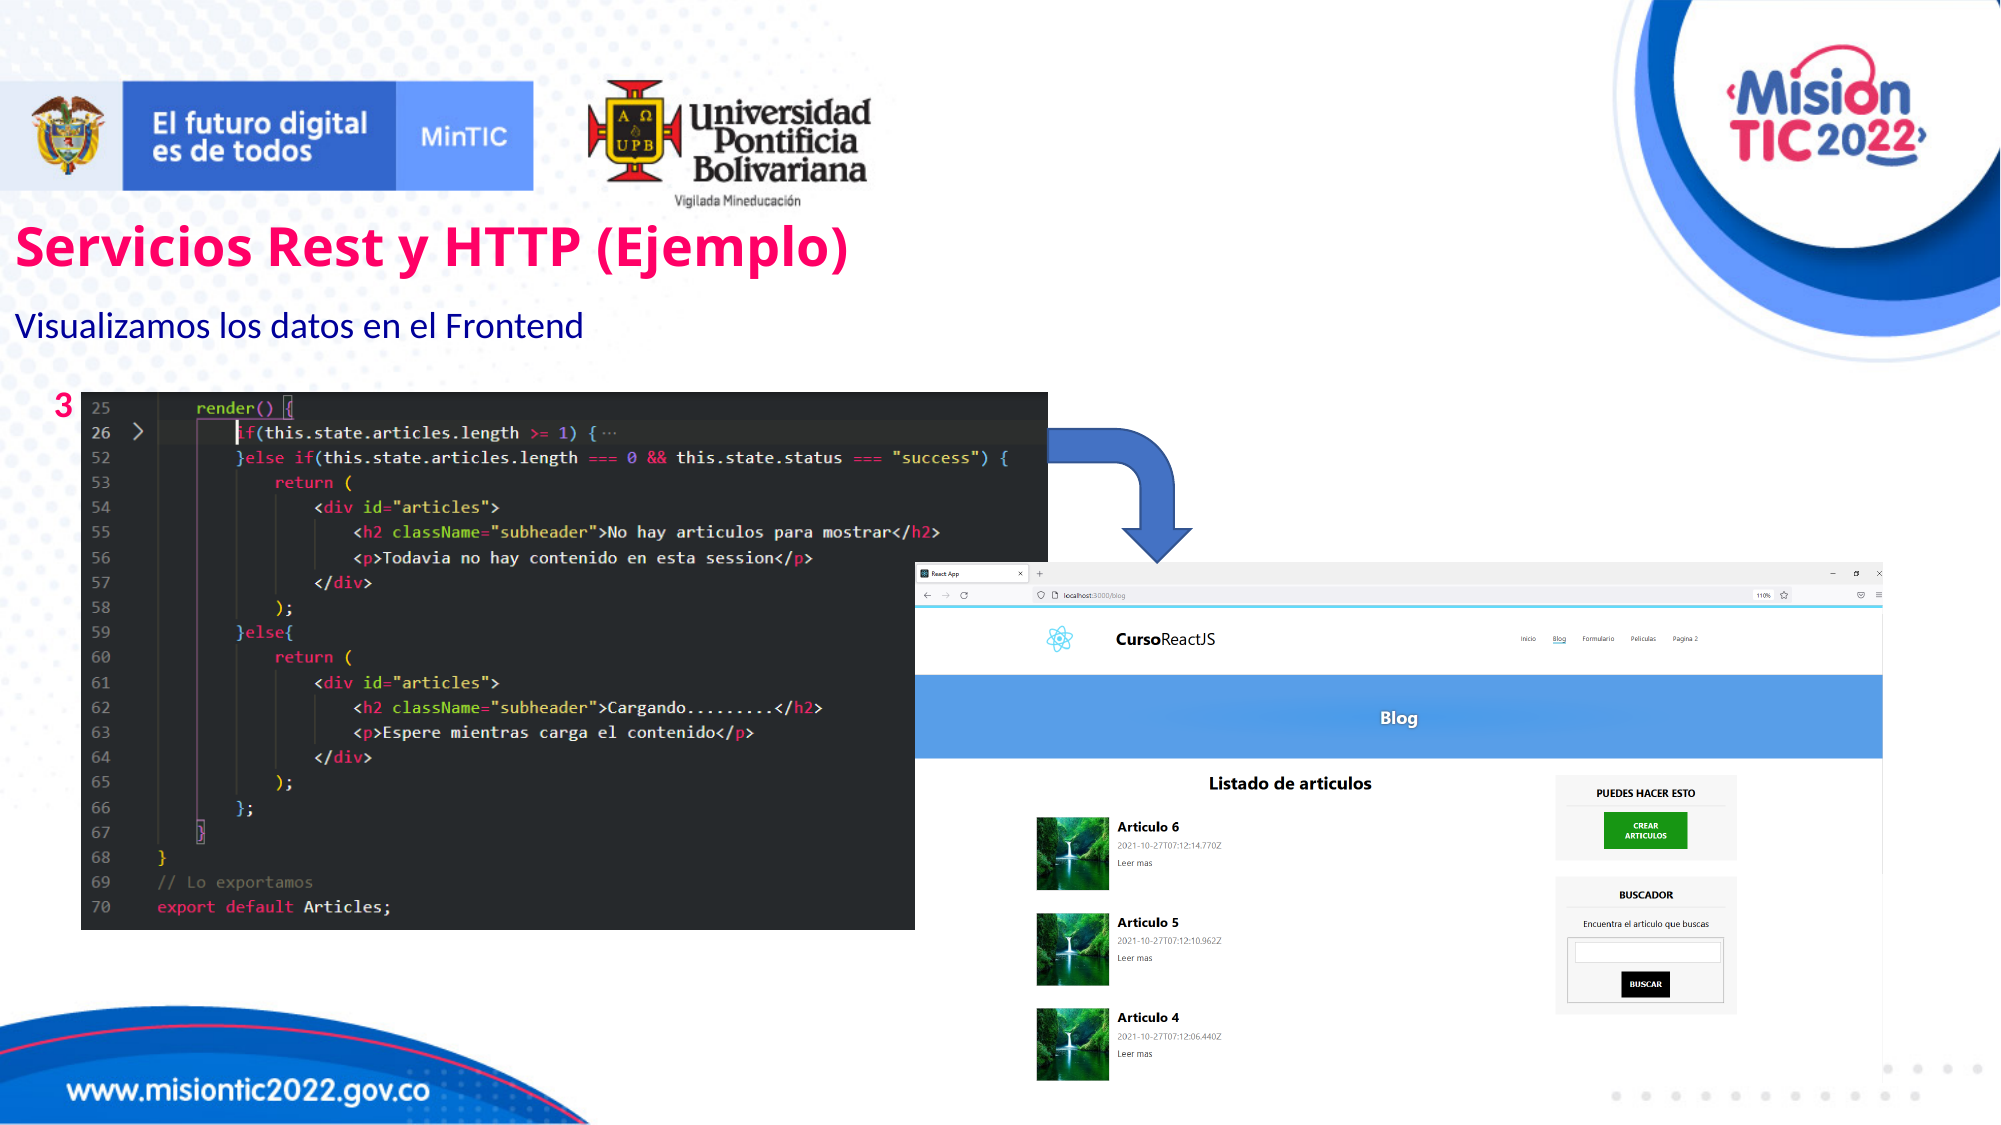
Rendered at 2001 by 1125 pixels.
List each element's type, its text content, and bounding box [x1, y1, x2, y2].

text_box [1048, 427, 1193, 562]
text_box Visualizamos los datos en el Frontend [0, 293, 802, 354]
text_box 3 [39, 372, 82, 433]
title Servicios Rest y HTTP (Ejemplo) [0, 212, 1725, 286]
picture [0, 0, 2001, 1125]
